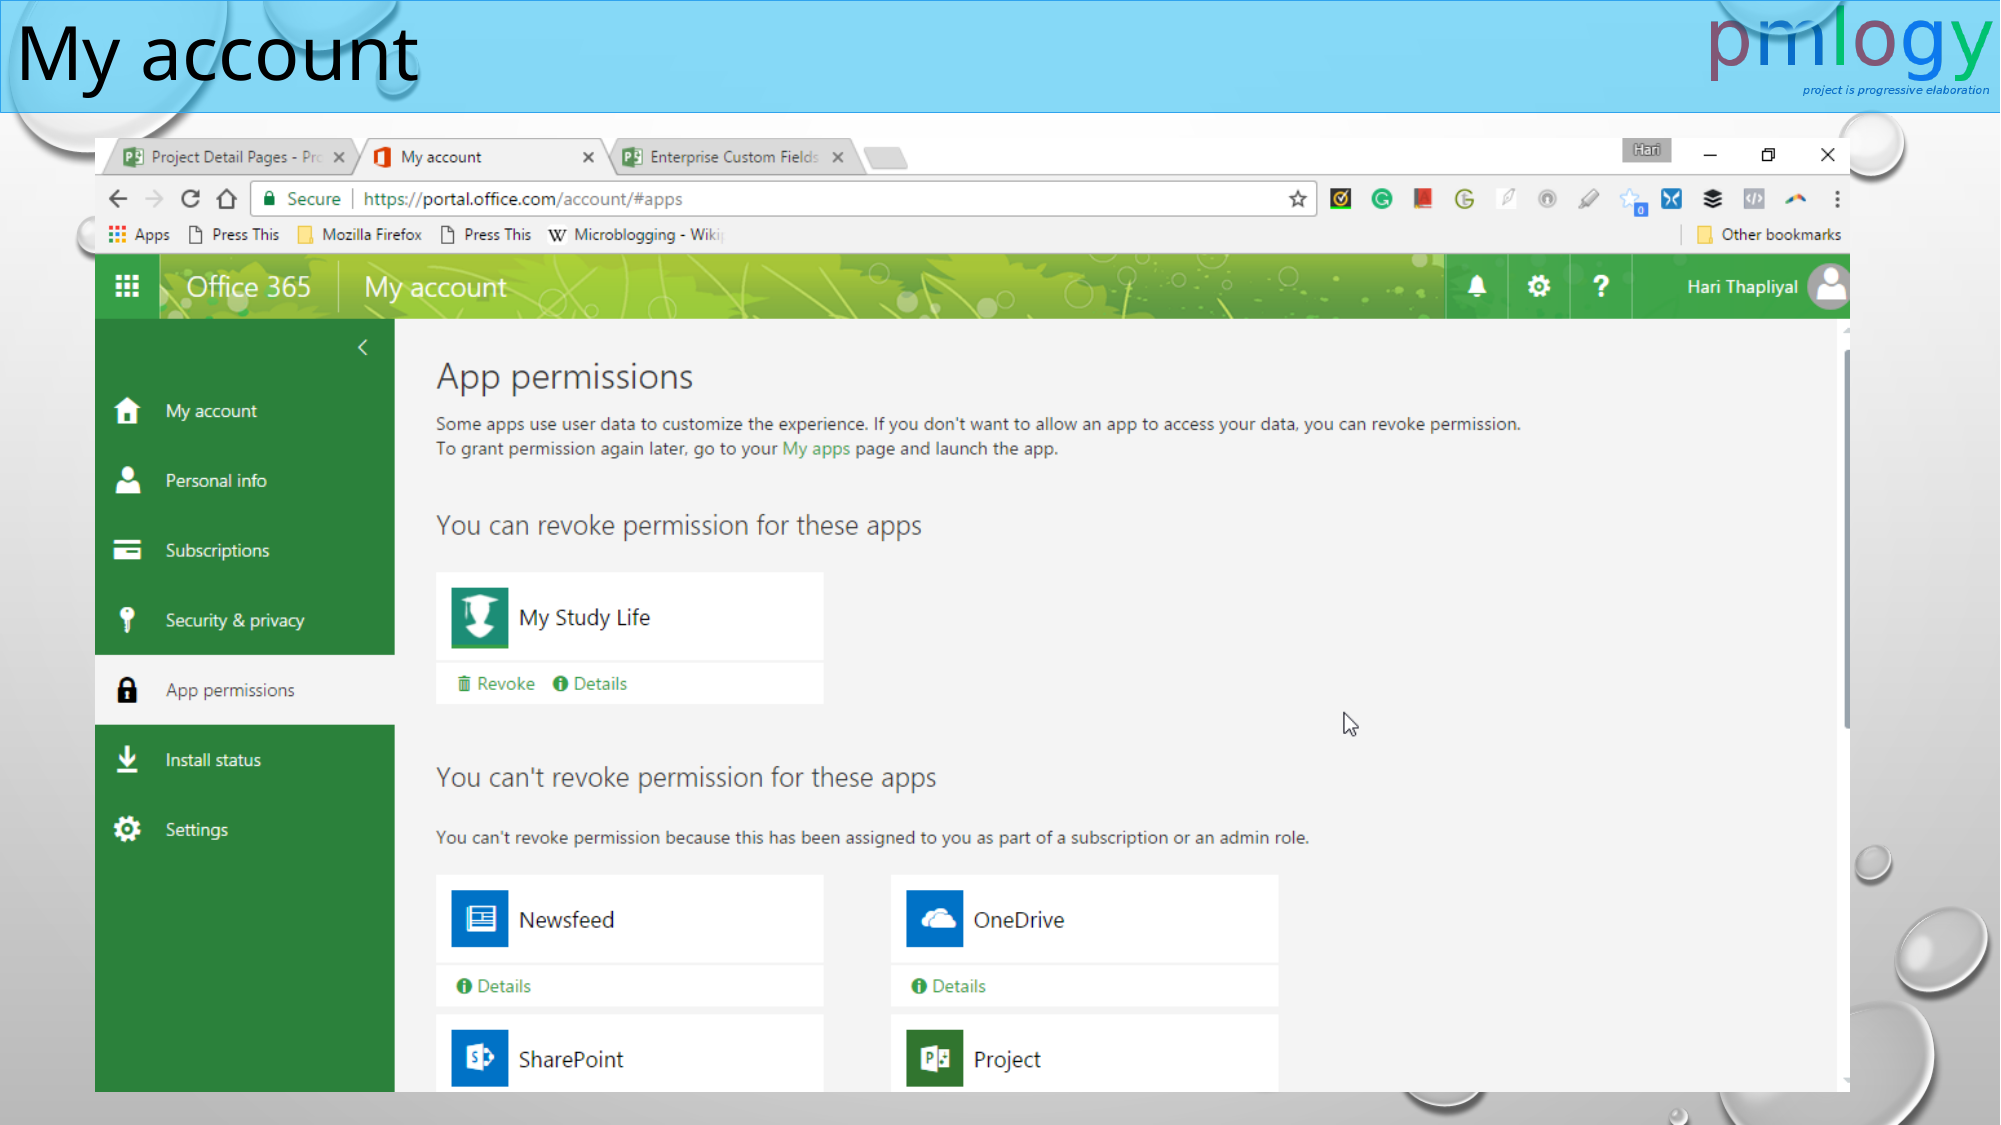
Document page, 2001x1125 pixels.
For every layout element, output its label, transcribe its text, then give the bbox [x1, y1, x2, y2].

picture [0, 0, 2001, 1125]
title My account [0, 0, 2000, 113]
